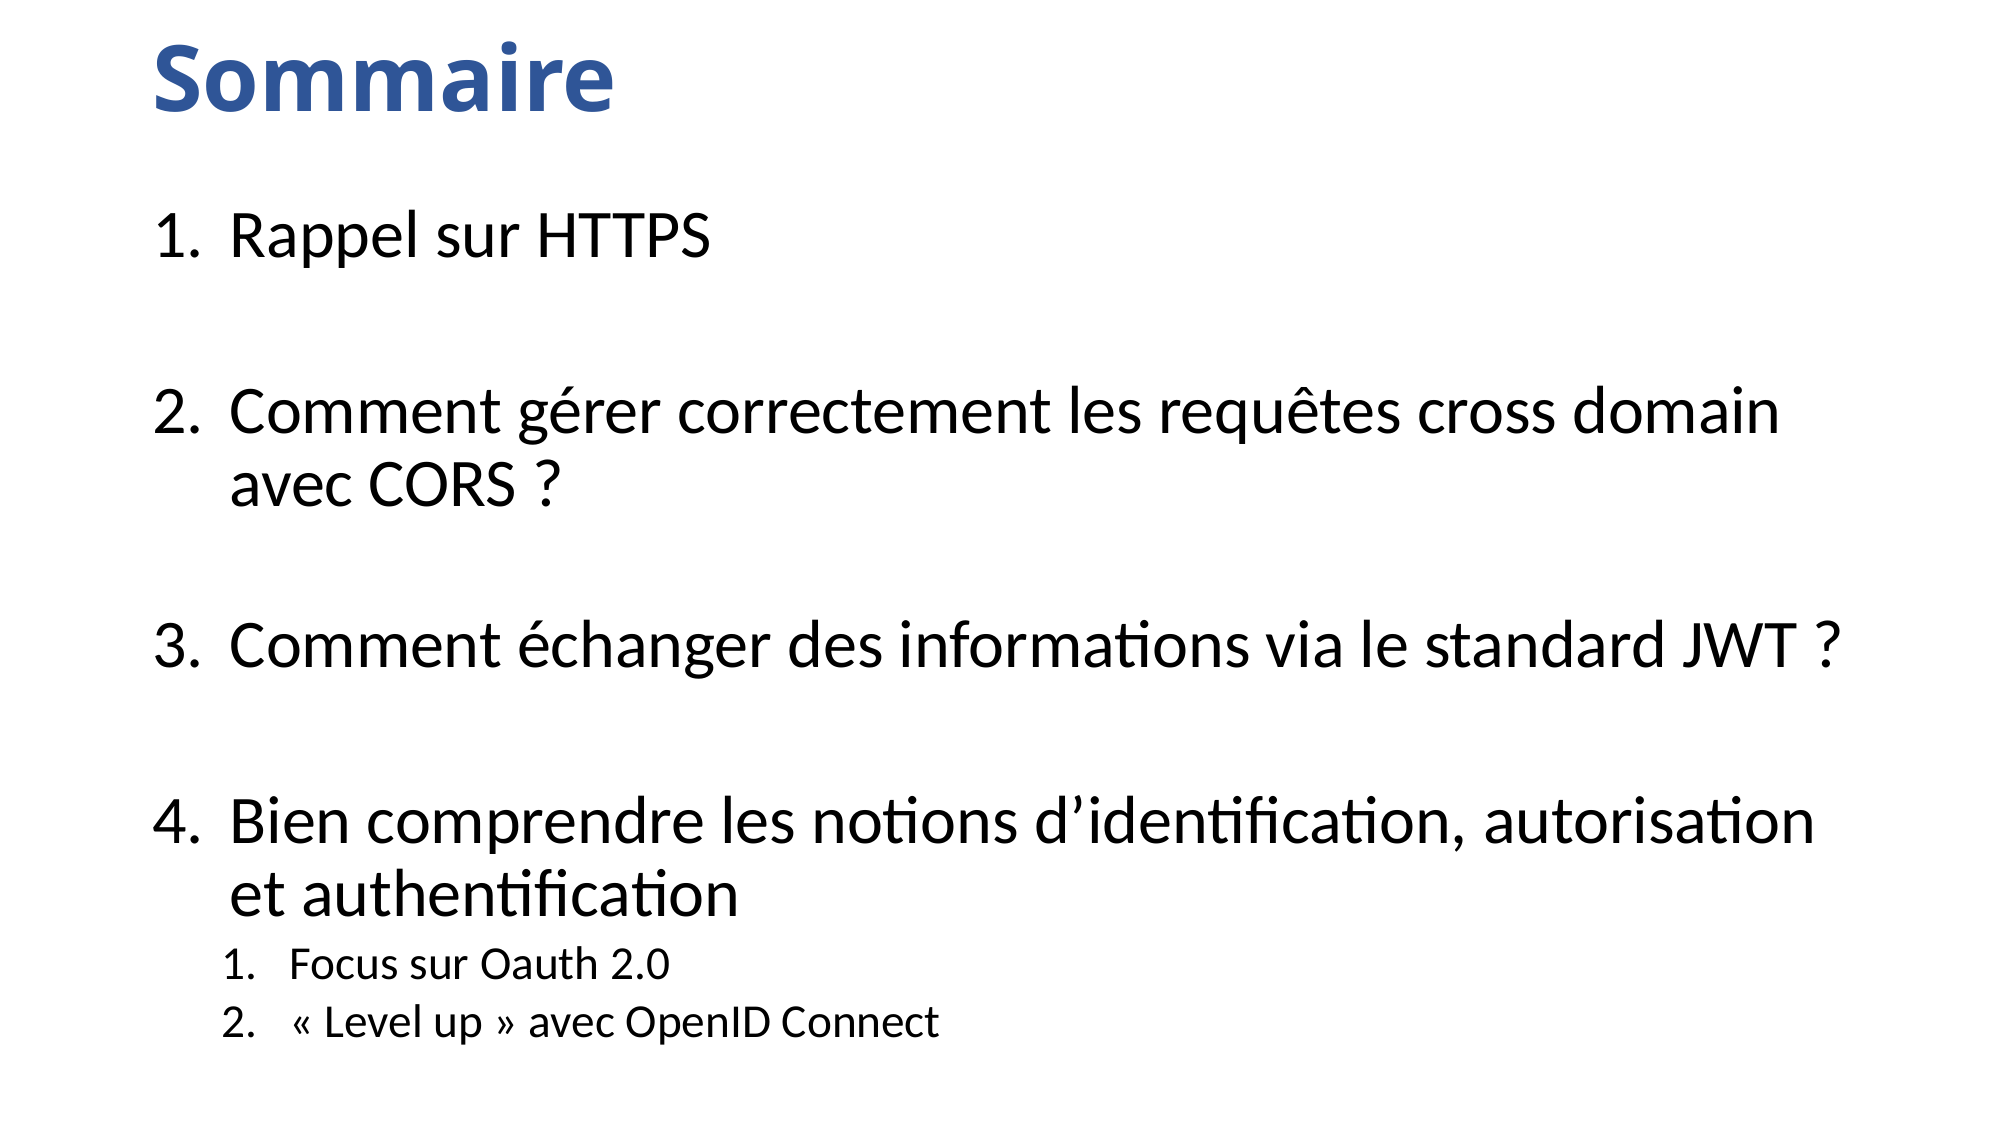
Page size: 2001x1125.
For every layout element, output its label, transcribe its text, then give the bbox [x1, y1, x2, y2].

list Rappel sur HTTPS Comment gérer correctement les requêtes cross domain avec CORS ? Comment échanger des informations via le standard JWT ? Bien comprendre les notions d’identification, autorisation et authentification Focus sur Oauth 2.0 « Level up » avec OpenID Connect [137, 191, 1863, 1076]
title Sommaire [137, 0, 1863, 191]
